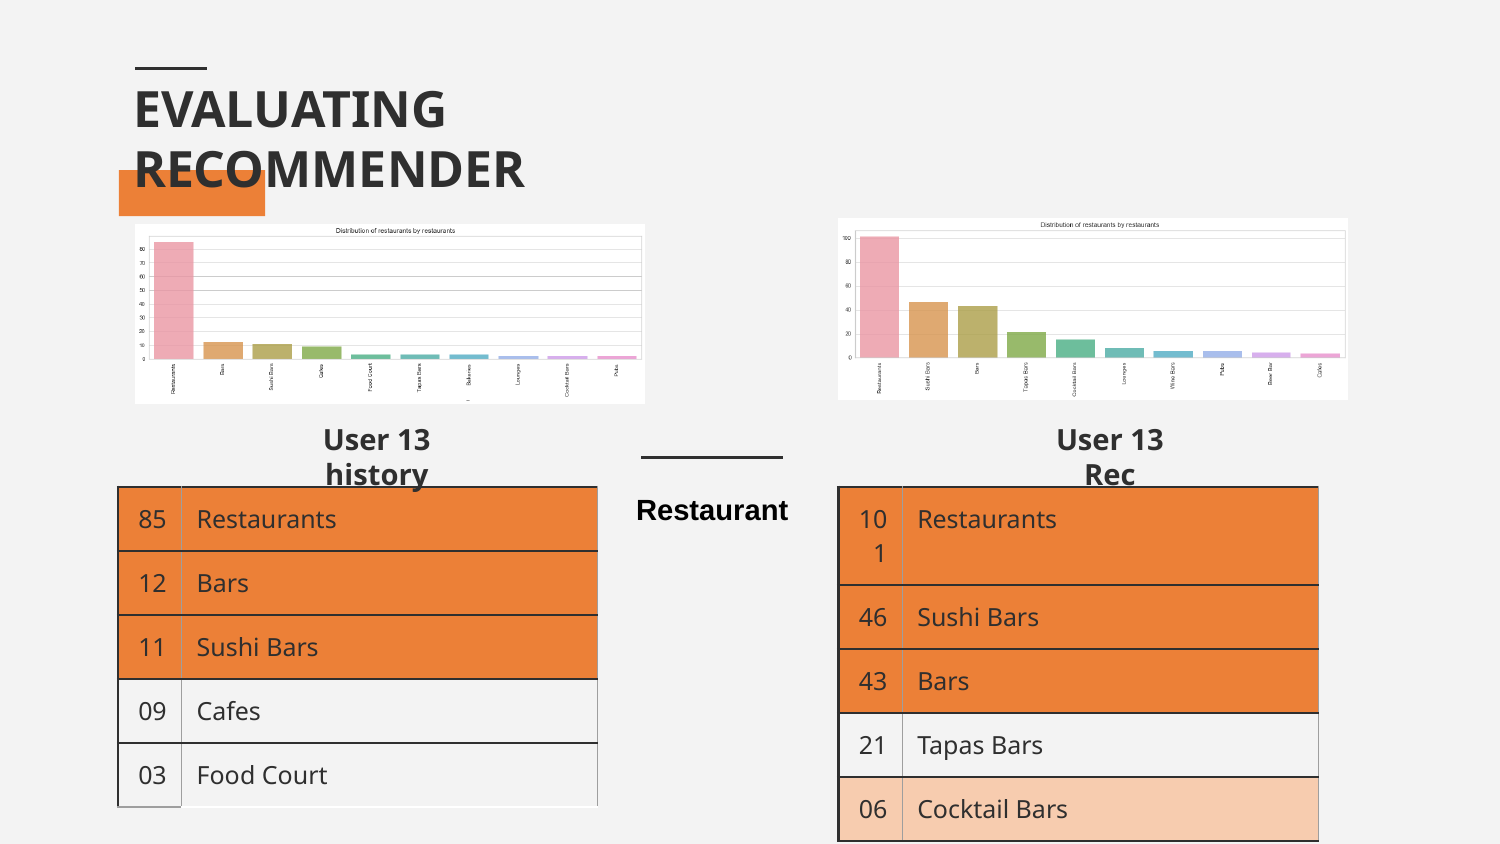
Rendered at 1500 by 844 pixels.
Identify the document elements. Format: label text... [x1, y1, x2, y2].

table_cell 09 [119, 680, 181, 742]
table_cell 11 [119, 616, 181, 678]
title User 13 Rec [1016, 407, 1204, 460]
table_cell Food Court [182, 744, 597, 806]
table_cell Sushi Bars [903, 586, 1318, 648]
table_cell 46 [840, 586, 902, 648]
table_header 85 [119, 488, 181, 550]
table_cell 06 [840, 778, 902, 840]
text_box Restaurant [451, 480, 973, 542]
title User 13 history [270, 412, 484, 460]
table_cell 21 [840, 714, 902, 776]
table_header 101 [840, 542, 902, 584]
picture [837, 217, 1348, 400]
table_cell Cocktail Bars [903, 778, 1318, 840]
table_cell Bars [182, 552, 597, 614]
picture [134, 224, 645, 405]
title EVALUATING RECOMMENDER [118, 62, 552, 219]
table_cell Bars [903, 650, 1318, 712]
table_cell Cafes [182, 680, 597, 742]
table_cell Sushi Bars [182, 616, 597, 678]
table_cell Tapas Bars [903, 714, 1318, 776]
table_cell 03 [119, 744, 181, 806]
table_cell 43 [840, 650, 902, 712]
table_header Restaurants [182, 488, 597, 550]
table_cell 12 [119, 552, 181, 614]
table_header Restaurants [903, 488, 1318, 584]
